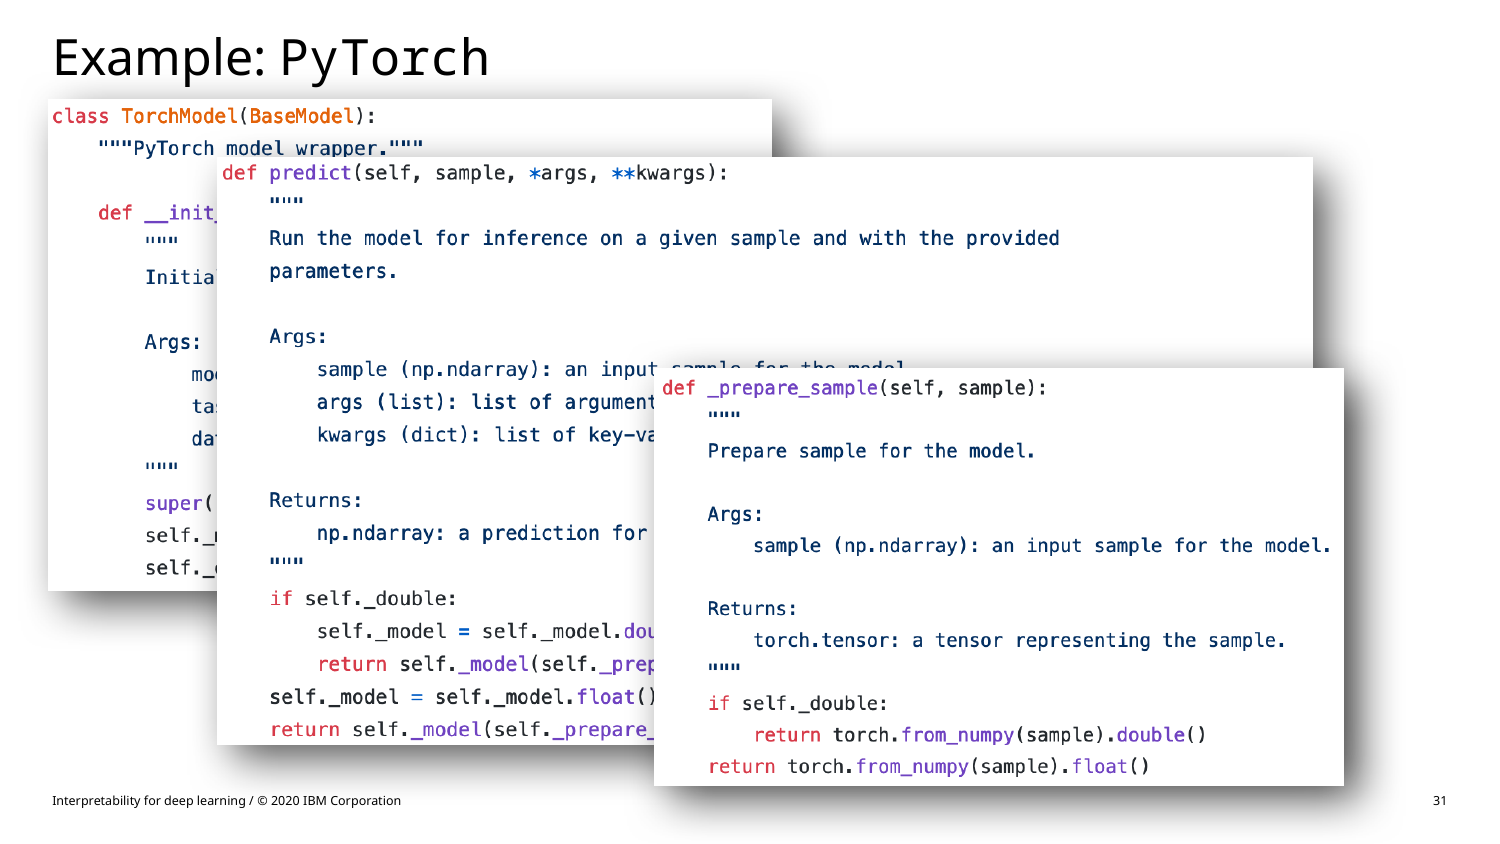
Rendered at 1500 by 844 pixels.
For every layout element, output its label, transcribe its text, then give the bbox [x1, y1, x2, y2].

slide_number 31 [1381, 785, 1463, 813]
picture [47, 99, 1344, 786]
text_box Example: PyTorch [37, 19, 772, 99]
footer Interpretability for deep learning / © 2020 IBM Corporation [37, 785, 648, 813]
